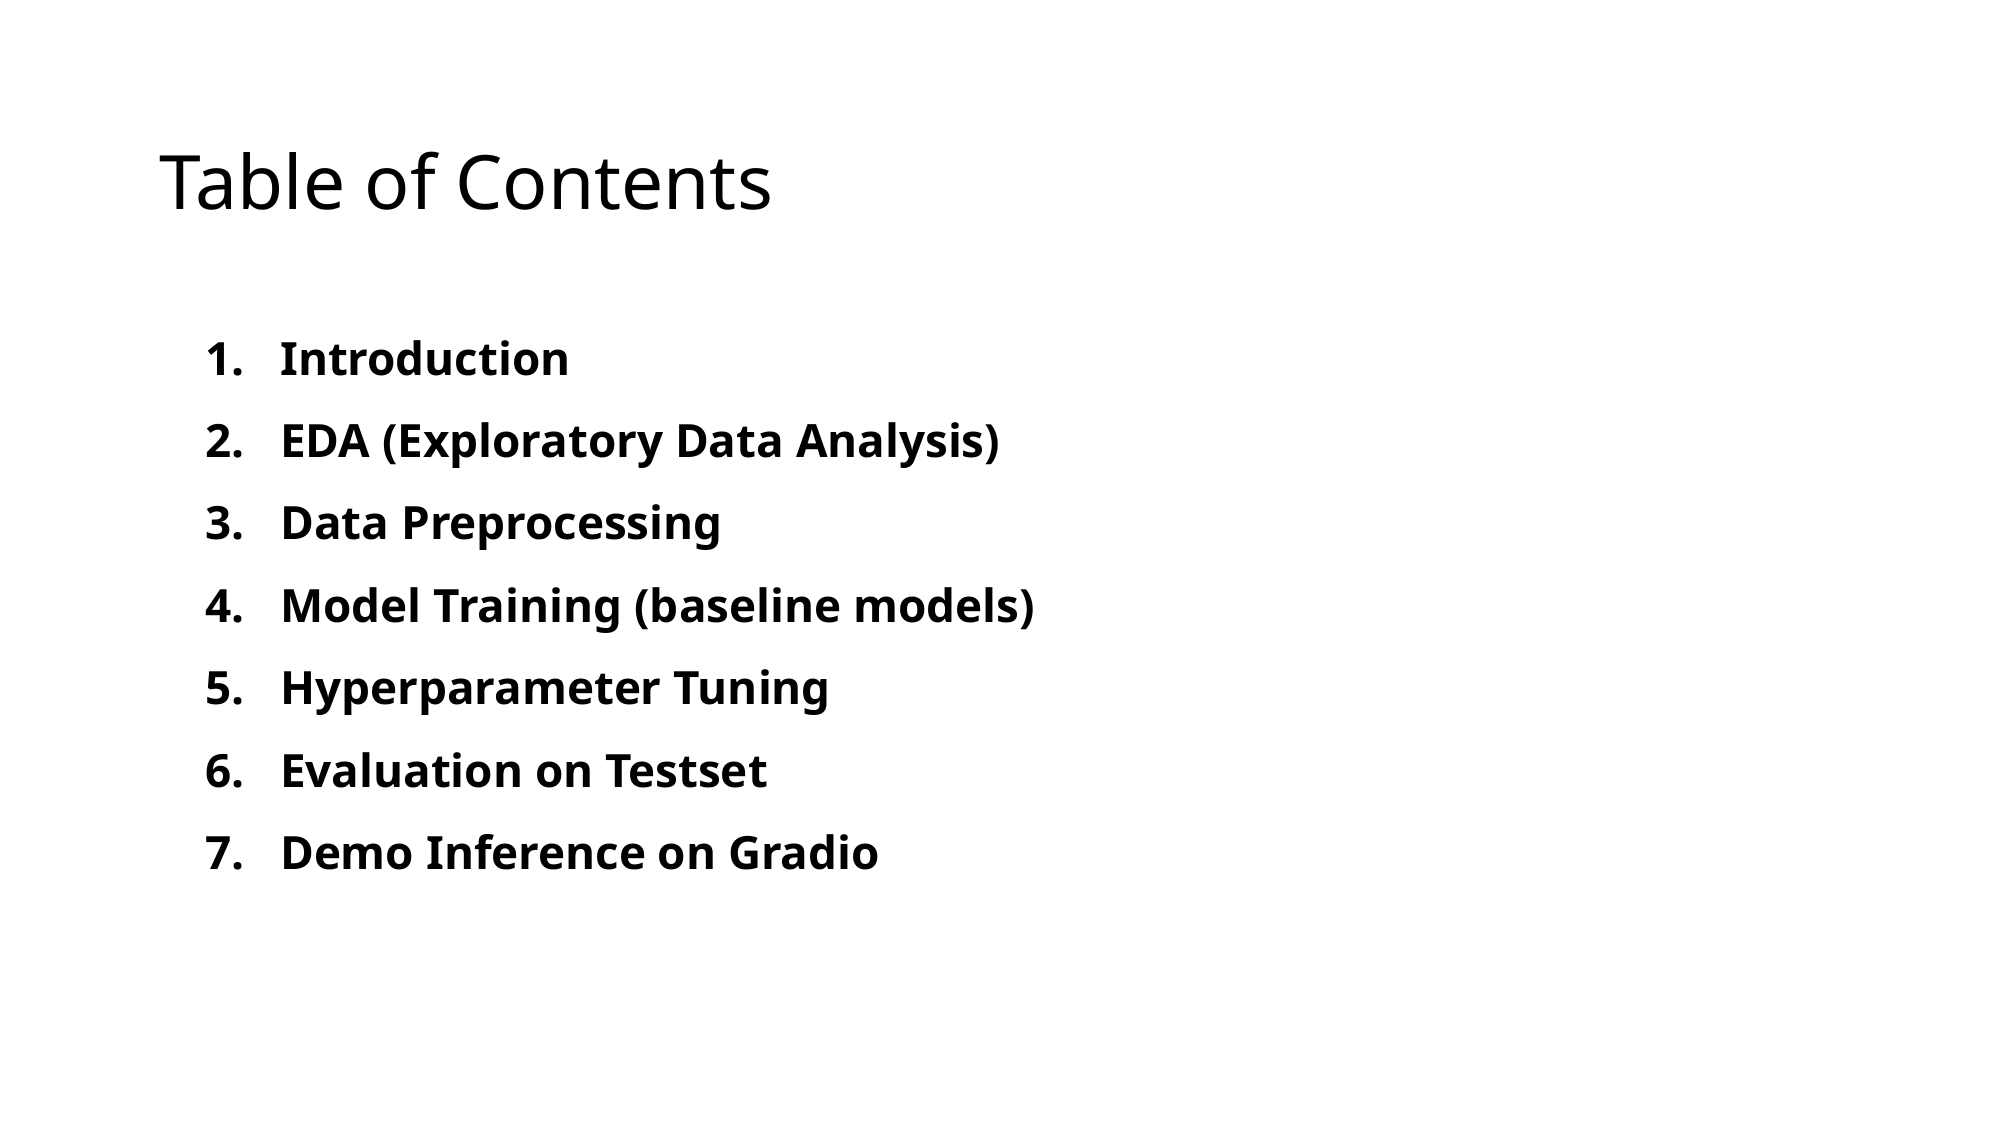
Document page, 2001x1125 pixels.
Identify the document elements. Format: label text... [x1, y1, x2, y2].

text_box Table of Contents [145, 119, 837, 240]
text_box Introduction EDA (Exploratory Data Analysis) Data Preprocessing Model Training (baseline models) Hyperparameter Tuning Evaluation on Testset Demo Inference on Gradio [190, 294, 1141, 903]
